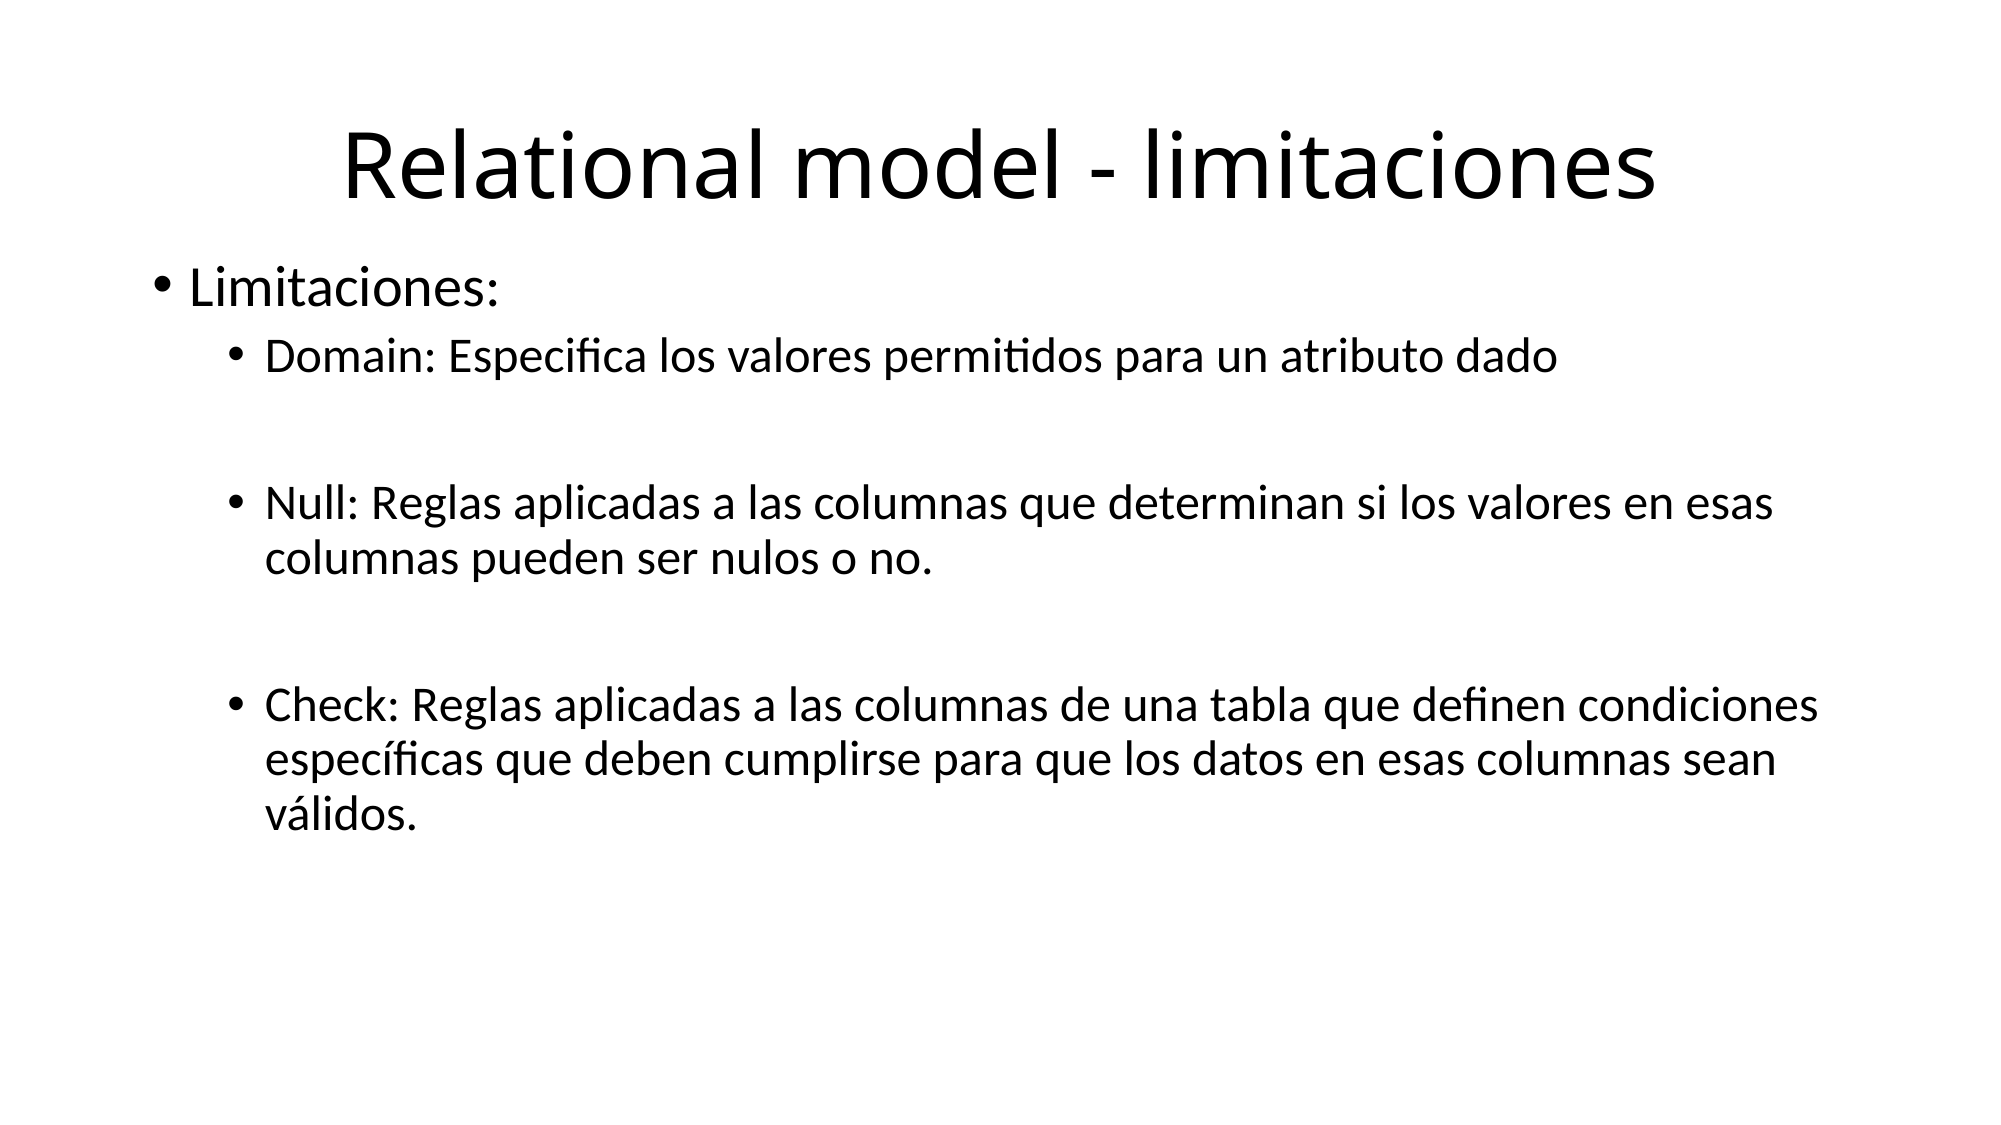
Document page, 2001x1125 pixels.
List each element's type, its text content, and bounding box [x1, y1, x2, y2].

list Limitaciones: Domain: Especifica los valores permitidos para un atributo dado Null: Reglas aplicadas a las columnas que determinan si los valores en esas columnas pueden ser nulos o no. Check: Reglas aplicadas a las columnas de una tabla que definen condiciones específicas que deben cumplirse para que los datos en esas columnas sean válidos. [137, 248, 1863, 962]
title Relational model - limitaciones [137, 59, 1863, 248]
